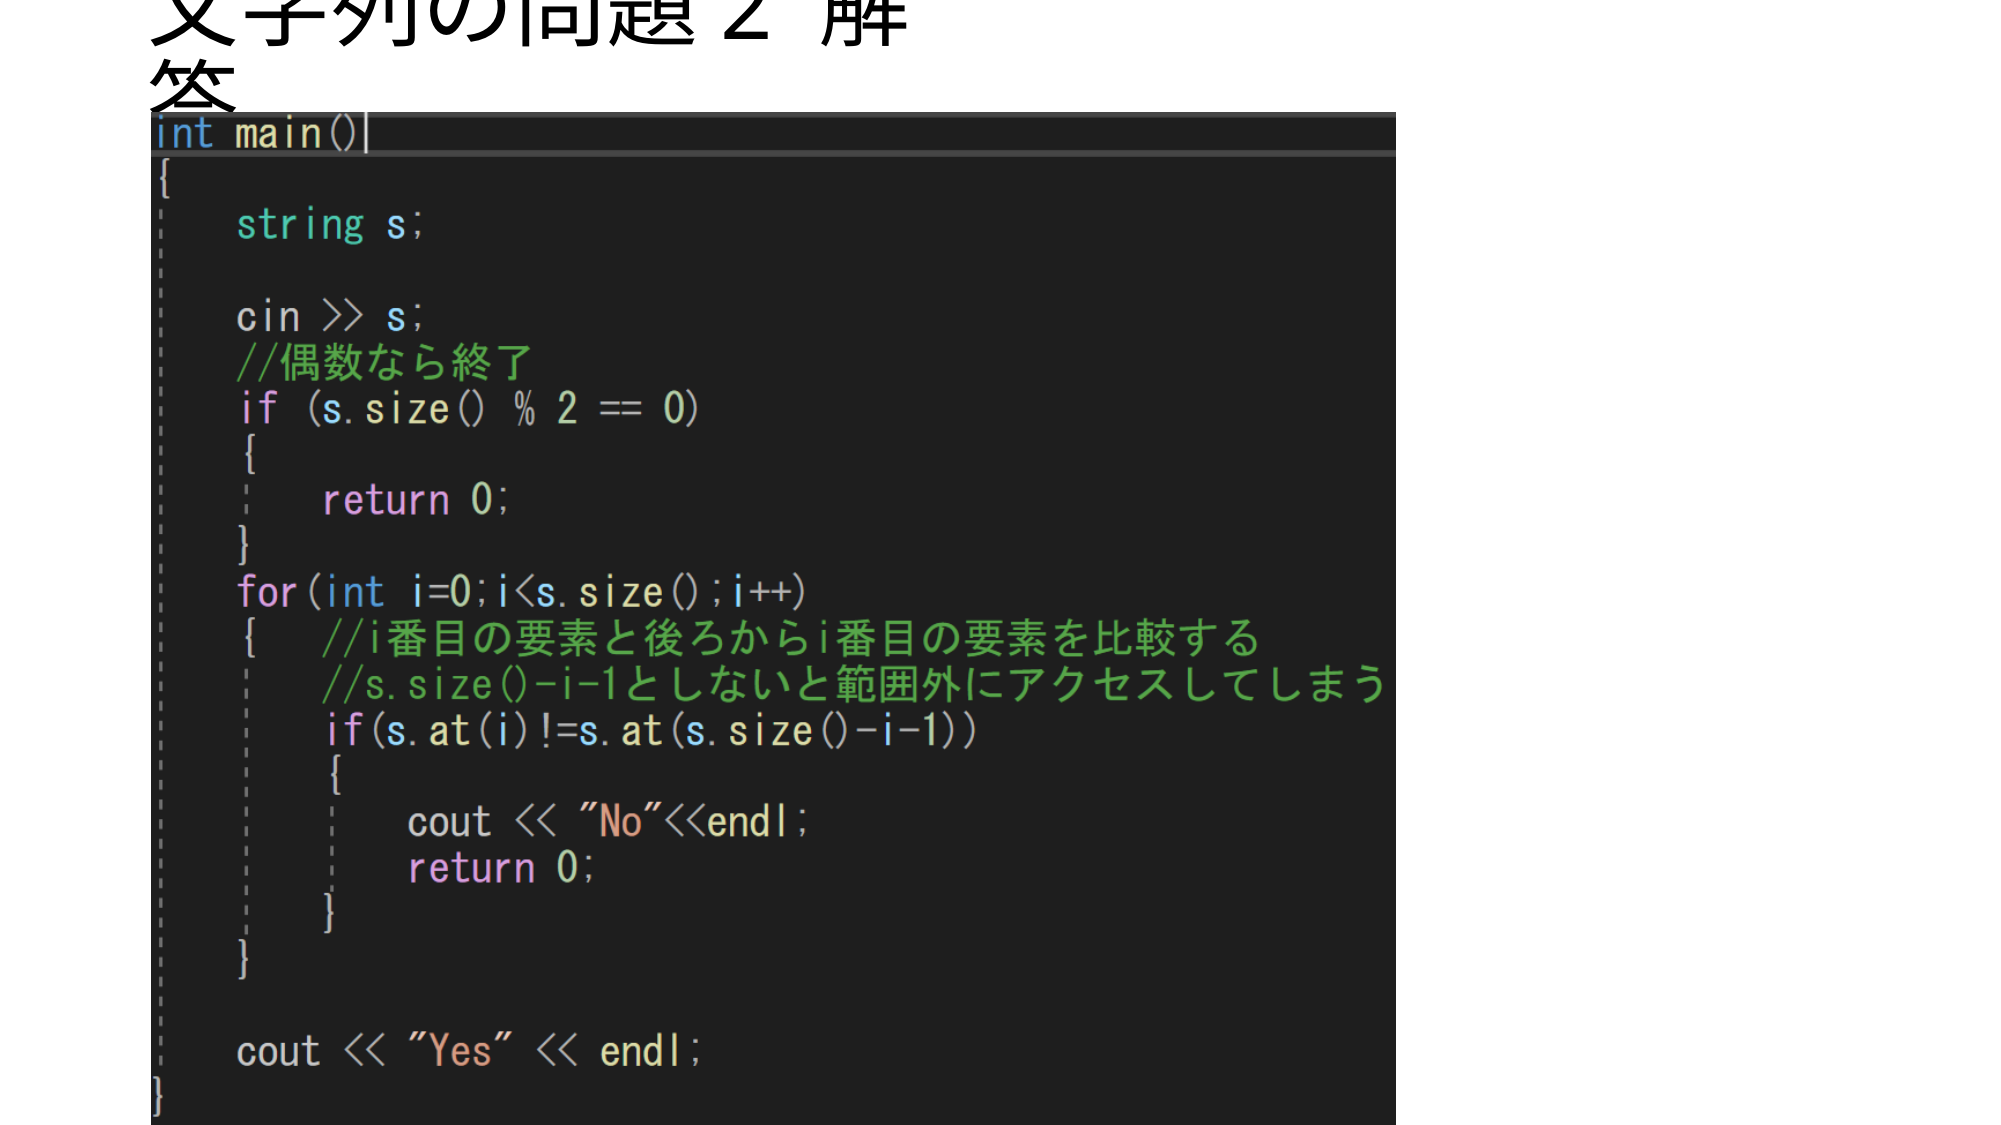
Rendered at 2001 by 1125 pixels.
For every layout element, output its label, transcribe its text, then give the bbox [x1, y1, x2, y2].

picture [151, 111, 1396, 1125]
title 文字列の問題2 解答 [132, 0, 976, 170]
